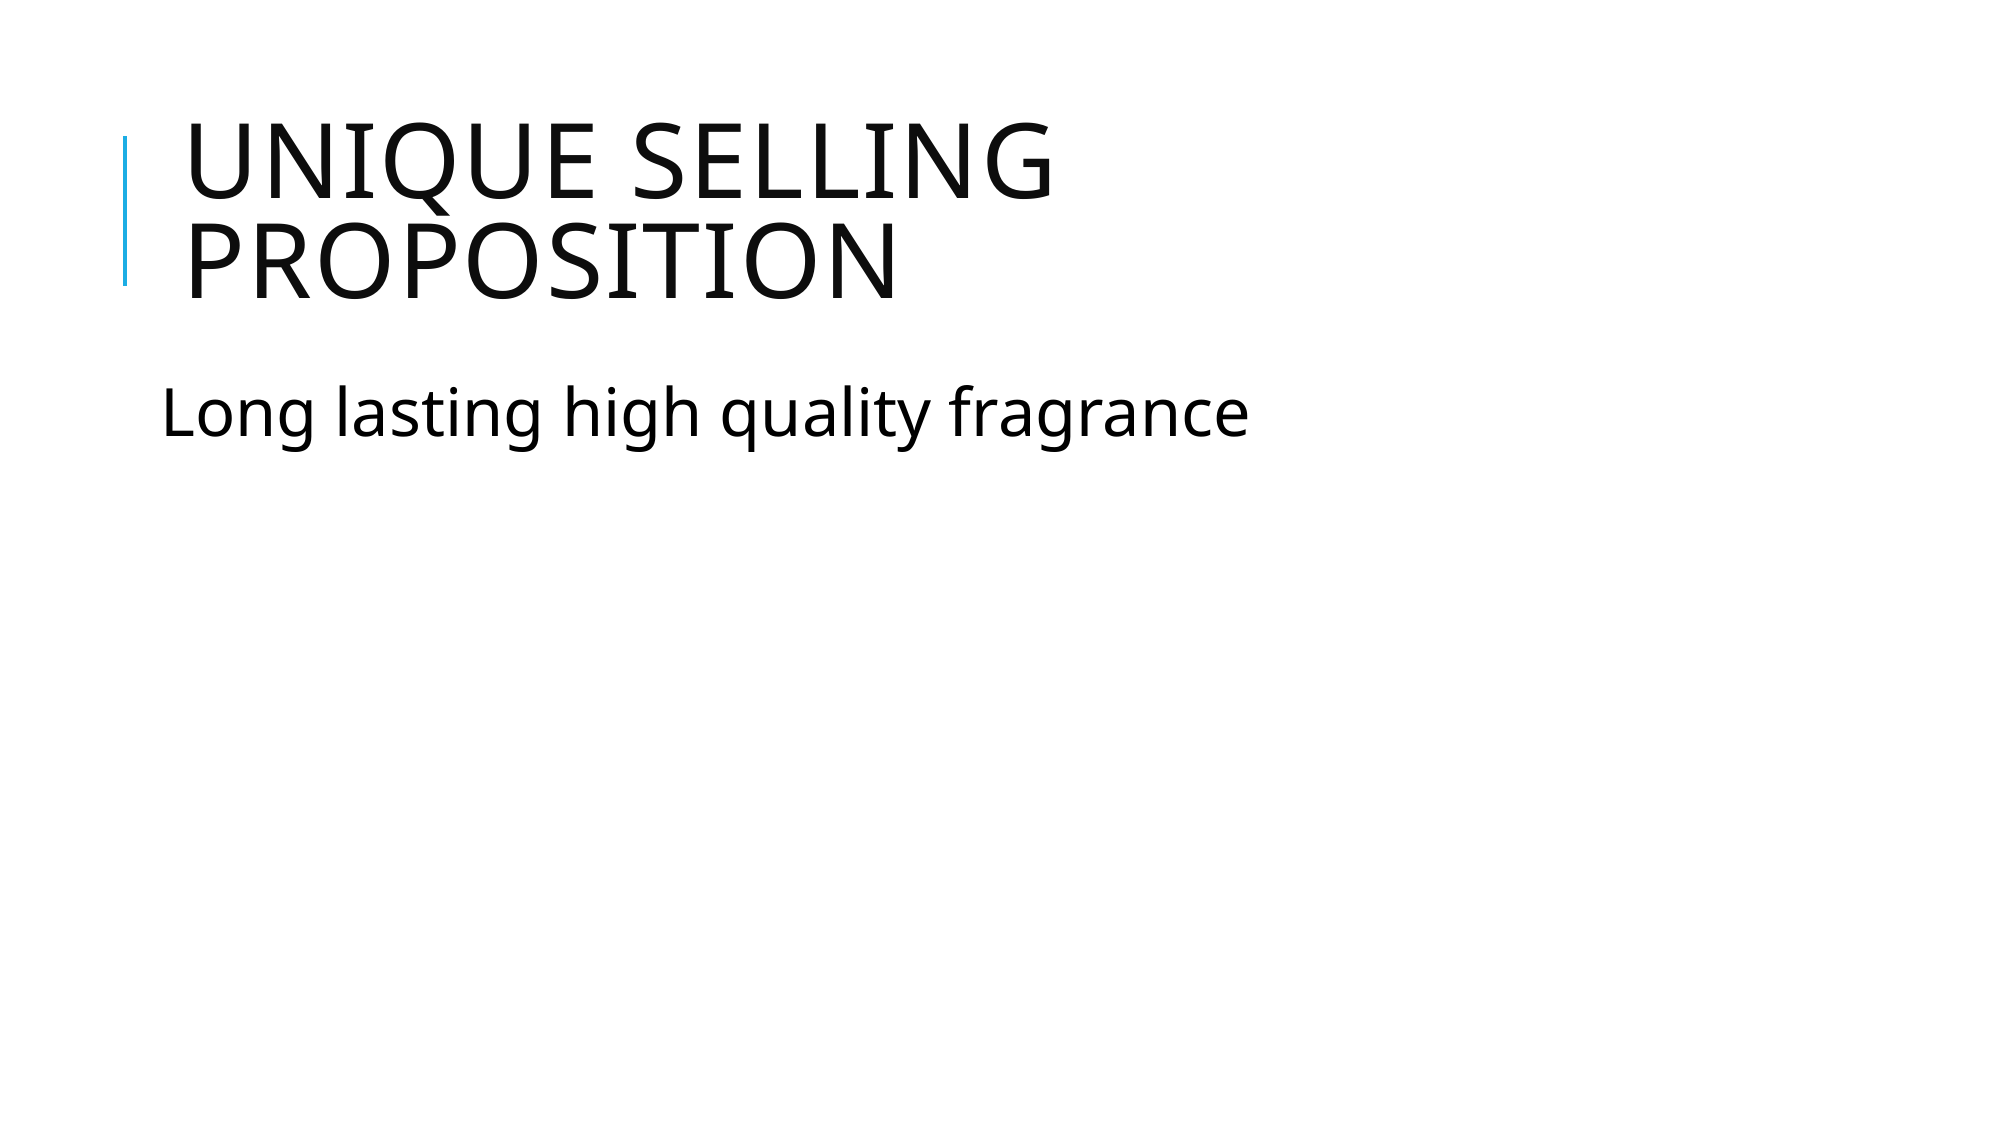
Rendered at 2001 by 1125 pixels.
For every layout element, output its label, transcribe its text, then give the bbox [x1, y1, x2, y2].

text_box Long lasting high quality fragrance [145, 362, 1748, 457]
title Unique selling proposition [168, 96, 1763, 342]
